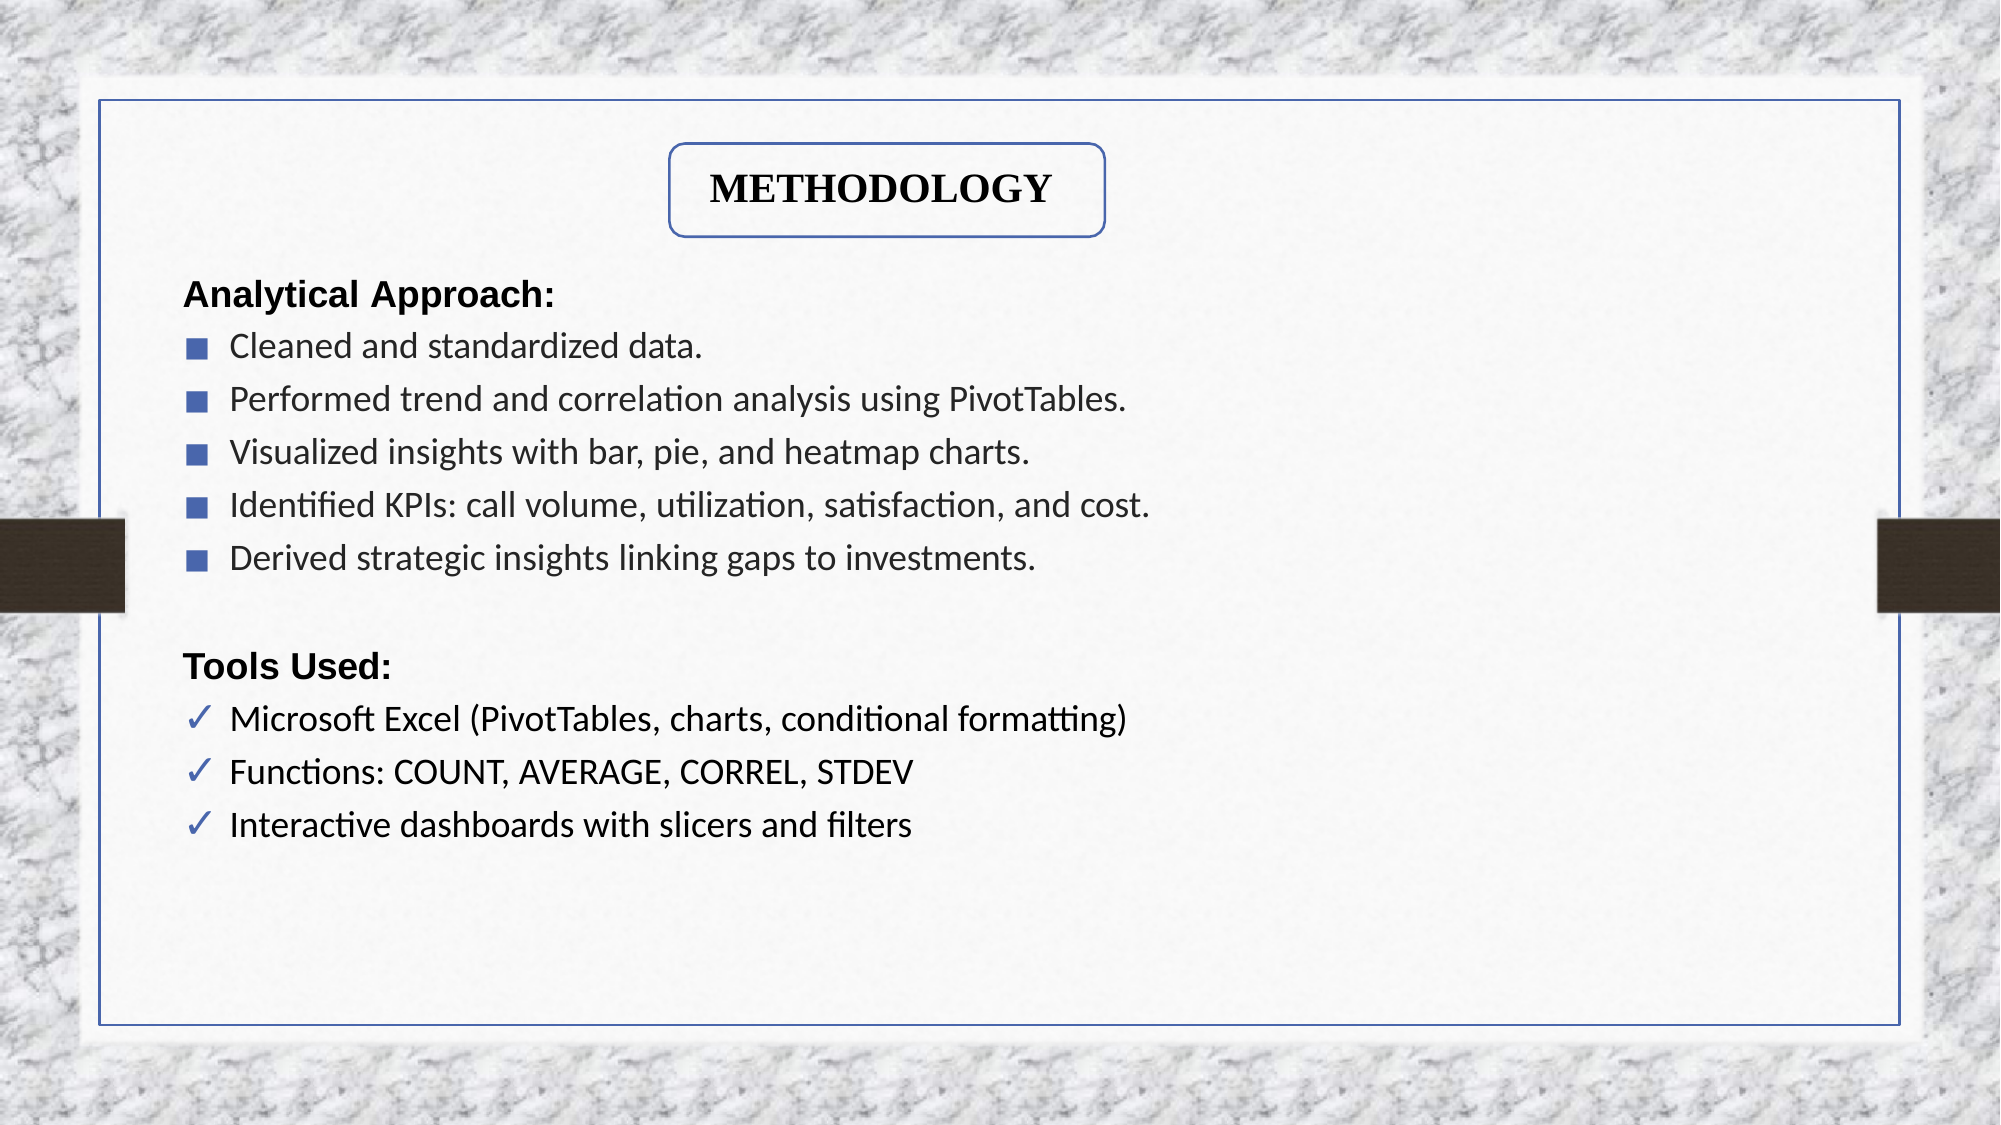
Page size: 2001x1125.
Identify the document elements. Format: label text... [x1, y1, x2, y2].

title METHODOLOGY [509, 158, 1329, 349]
text_box [669, 143, 1105, 237]
text_box Analytical Approach: Cleaned and standardized data. Performed trend and correlation analysis using PivotTables. Visualized insights with bar, pie, and heatmap charts. Identified KPIs: call volume, utilization, satisfaction, and cost. Derived strategic insights linking gaps to investments. Tools Used: Microsoft Excel (PivotTables, charts, conditional formatting) Functions: COUNT, AVERAGE, CORREL, STDEV Interactive dashboards with slicers and filters [180, 267, 1159, 845]
picture [0, 0, 2000, 1125]
